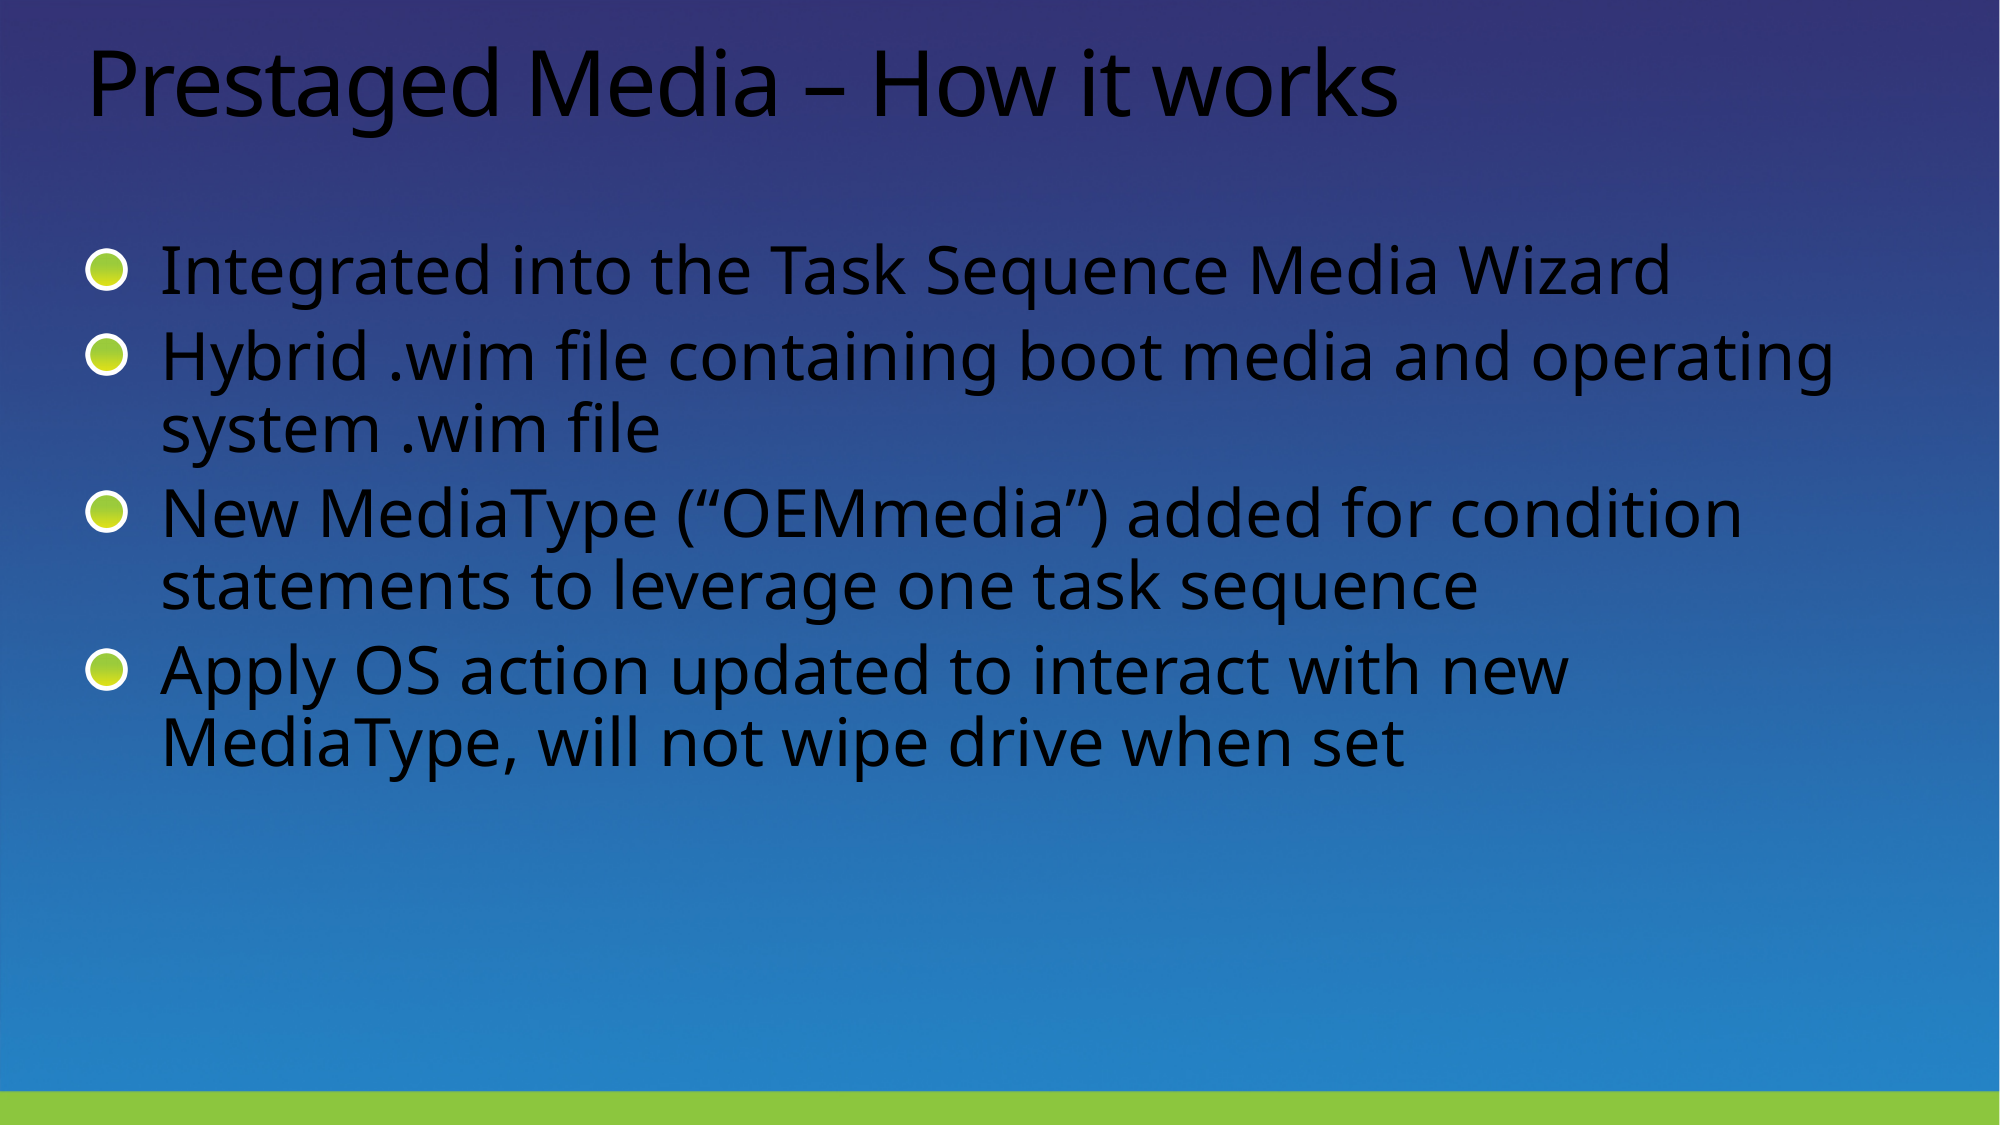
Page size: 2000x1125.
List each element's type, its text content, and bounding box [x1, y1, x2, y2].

title Prestaged Media – How it works [85, 37, 1914, 138]
list Integrated into the Task Sequence Media Wizard Hybrid .wim file containing boot media and operating system .wim file New MediaType (“OEMmedia”) added for condition statements to leverage one task sequence Apply OS action updated to interact with new MediaType, will not wipe drive when set [85, 237, 1914, 562]
picture [0, 0, 2000, 1125]
